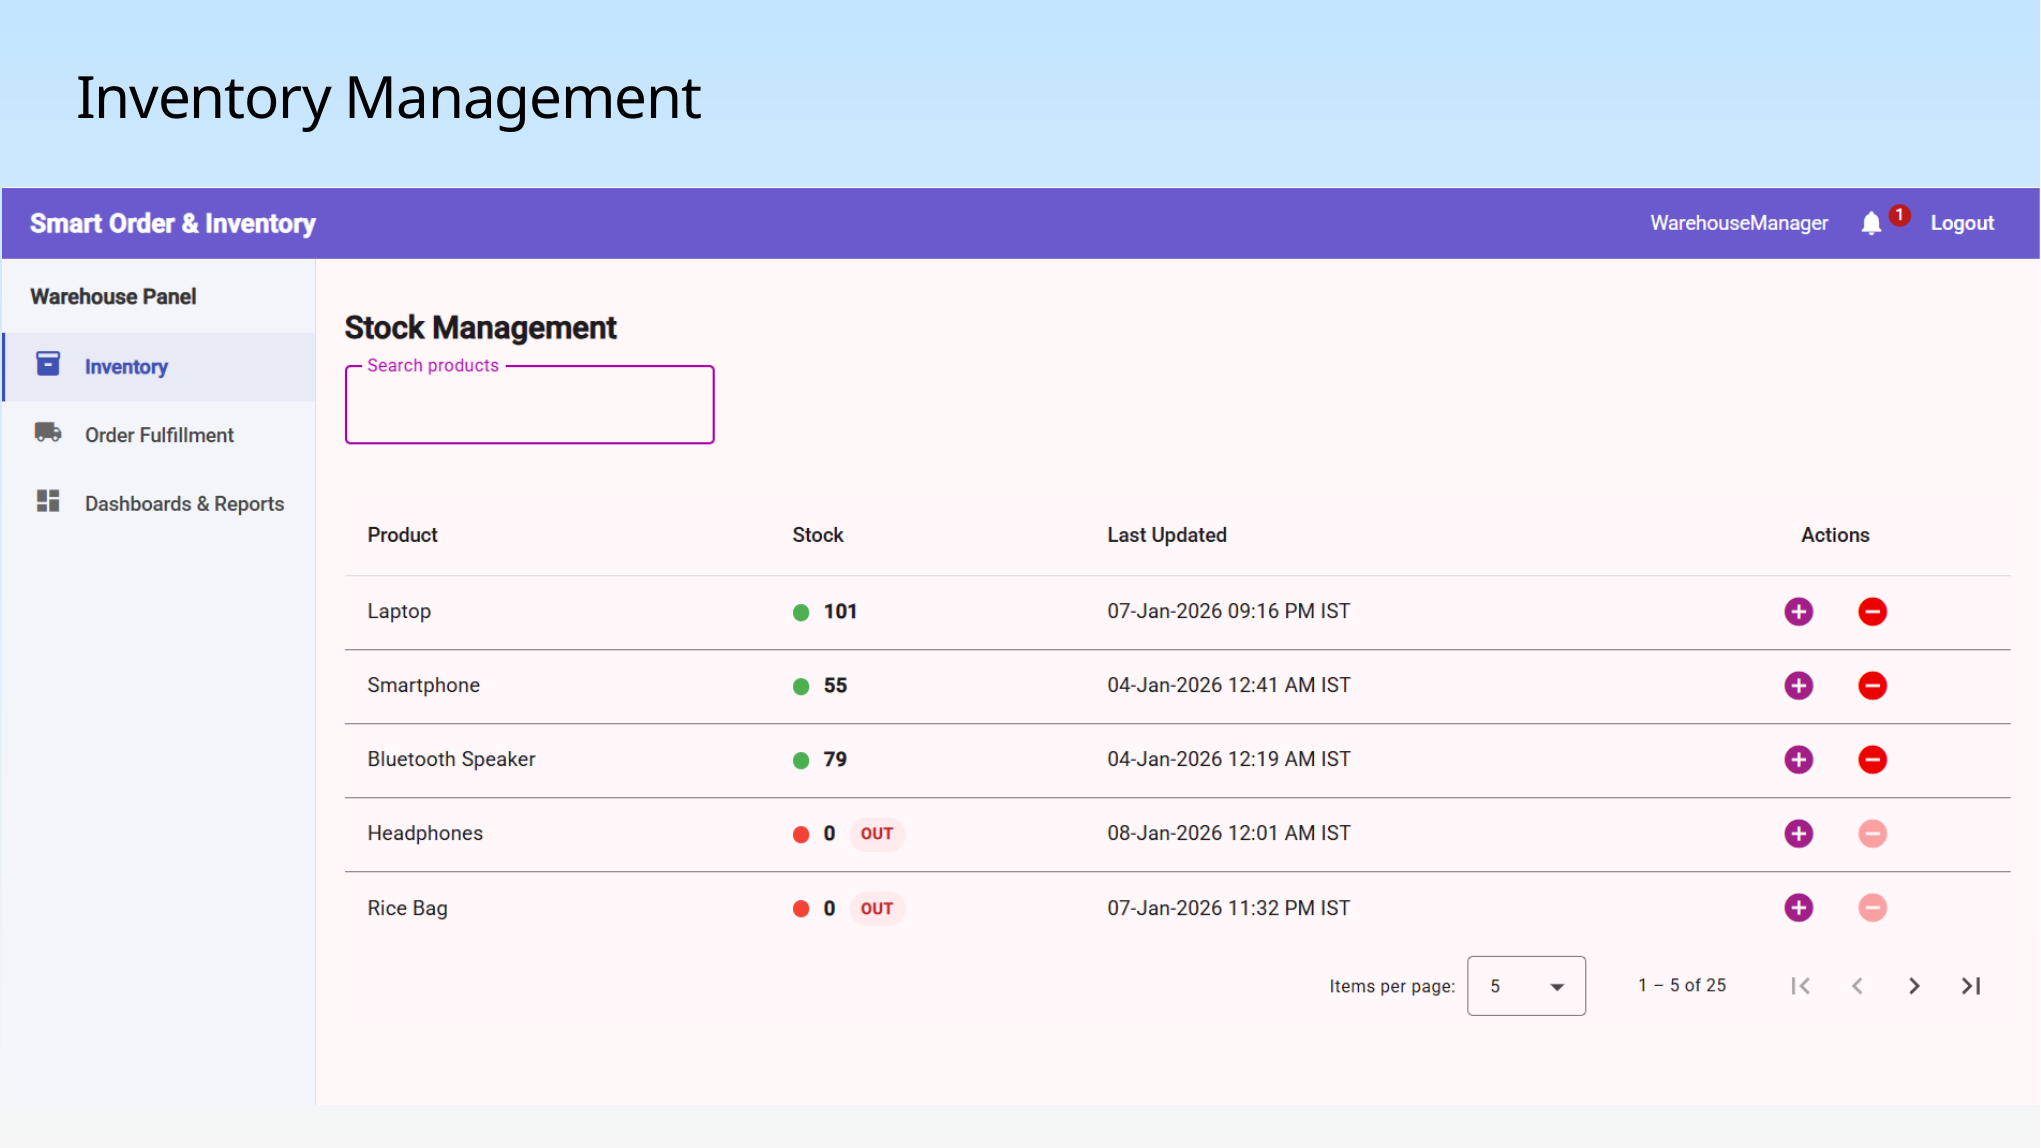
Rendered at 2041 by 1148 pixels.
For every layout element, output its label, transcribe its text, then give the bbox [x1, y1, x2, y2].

picture [1, 187, 2041, 1106]
title Inventory Management [76, 63, 1969, 131]
